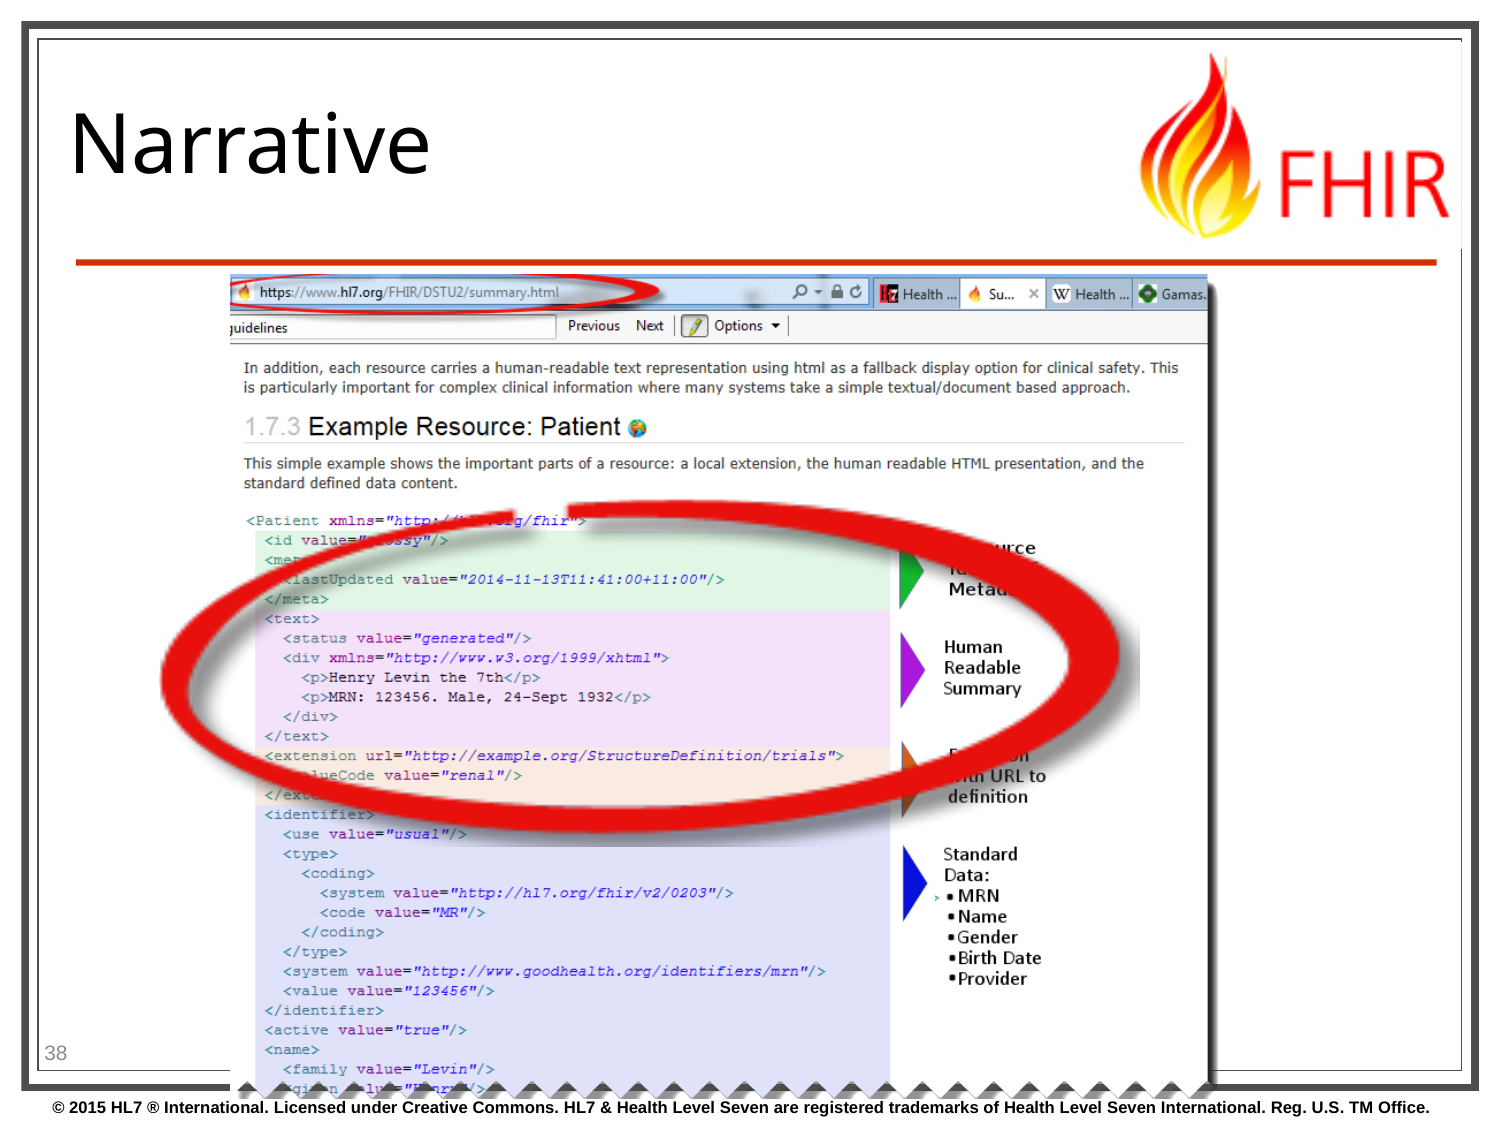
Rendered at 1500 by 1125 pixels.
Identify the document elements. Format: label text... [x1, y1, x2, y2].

picture [1127, 42, 1462, 249]
title Narrative [53, 54, 1122, 244]
picture [159, 274, 1226, 1099]
slide_number 38 [29, 1034, 148, 1071]
